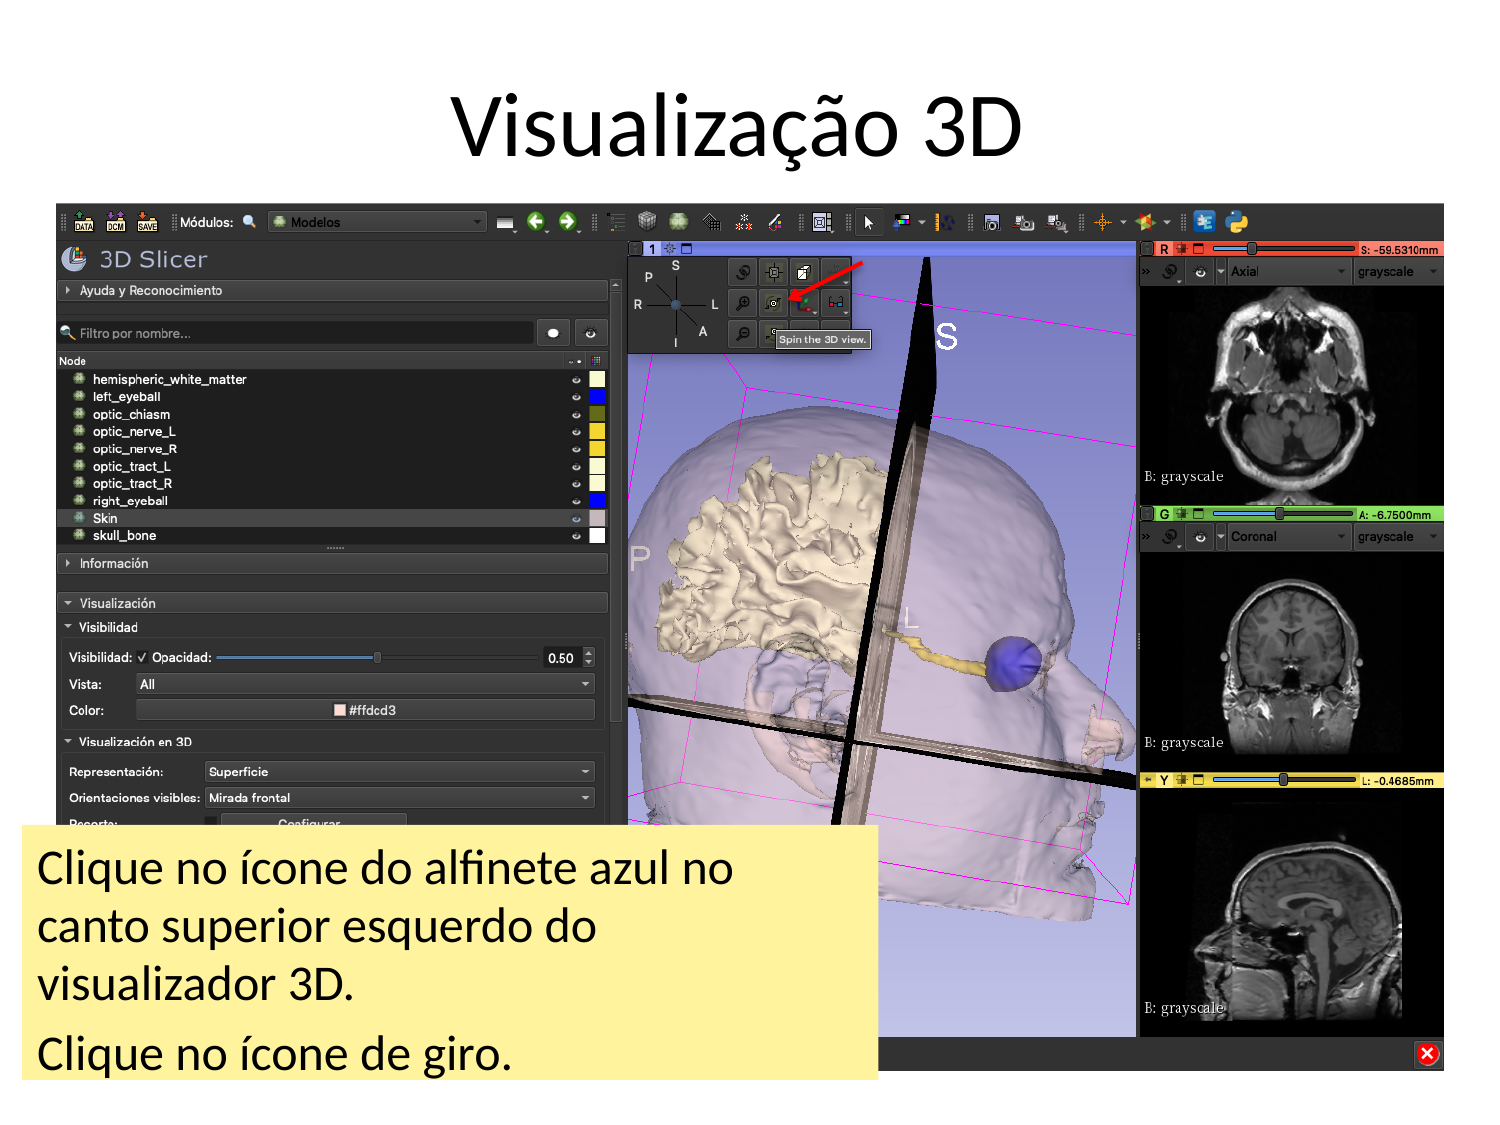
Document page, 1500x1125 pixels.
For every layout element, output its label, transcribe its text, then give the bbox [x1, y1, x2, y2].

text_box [787, 262, 863, 301]
text_box Clique no ícone do alfinete azul no canto superior esquerdo do visualizador 3D. Clique no ícone de giro. [22, 824, 879, 1080]
title Visualização 3D [447, 63, 1097, 201]
picture [55, 202, 1445, 1071]
